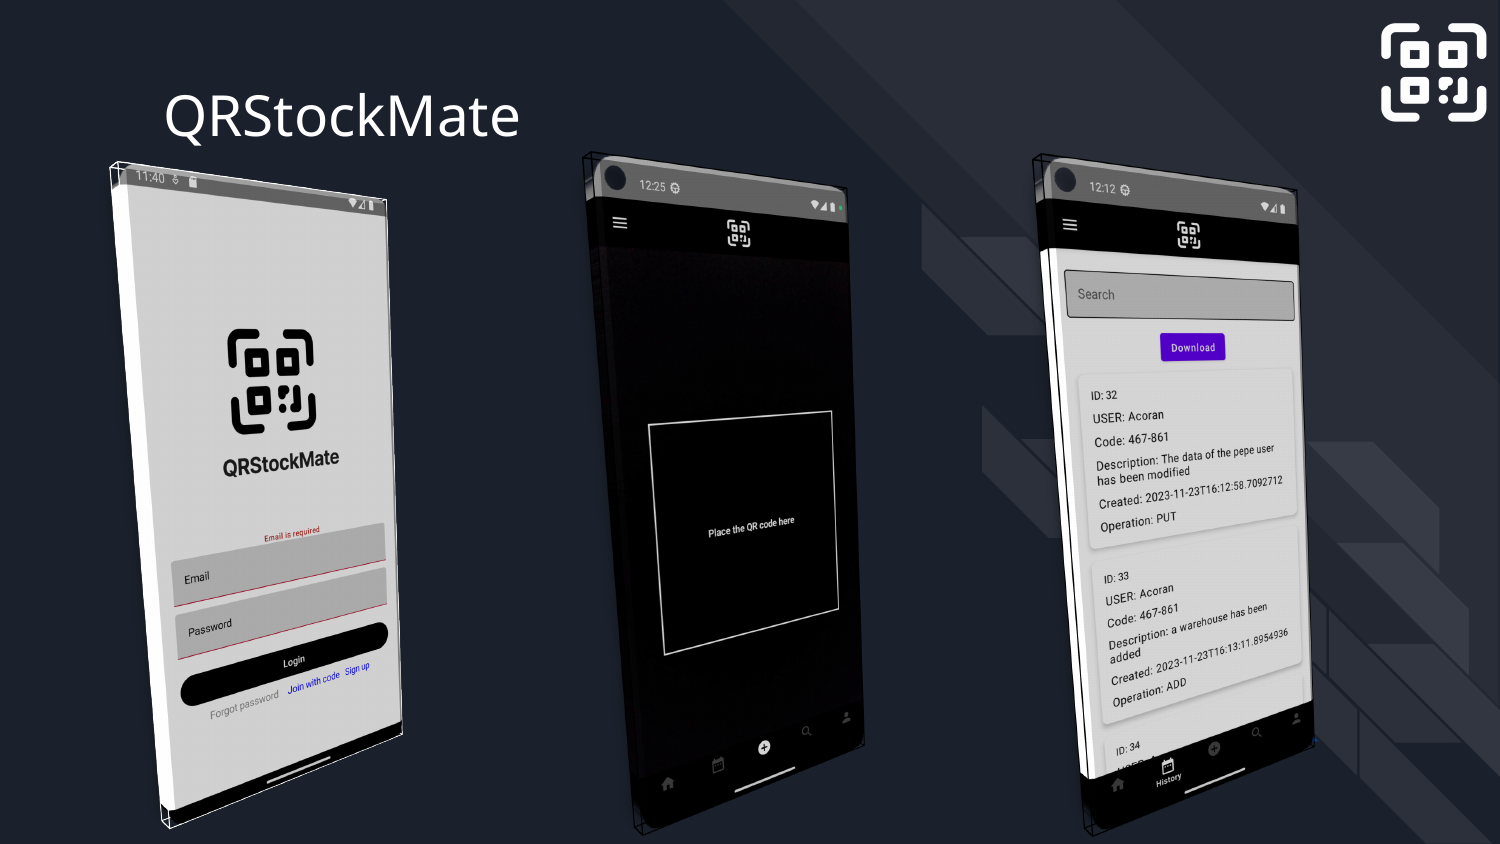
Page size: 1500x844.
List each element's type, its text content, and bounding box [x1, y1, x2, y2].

picture [1012, 141, 1317, 844]
picture [1379, 19, 1489, 126]
picture [89, 150, 405, 844]
title QRStockMate [148, 61, 901, 169]
picture [561, 140, 867, 844]
